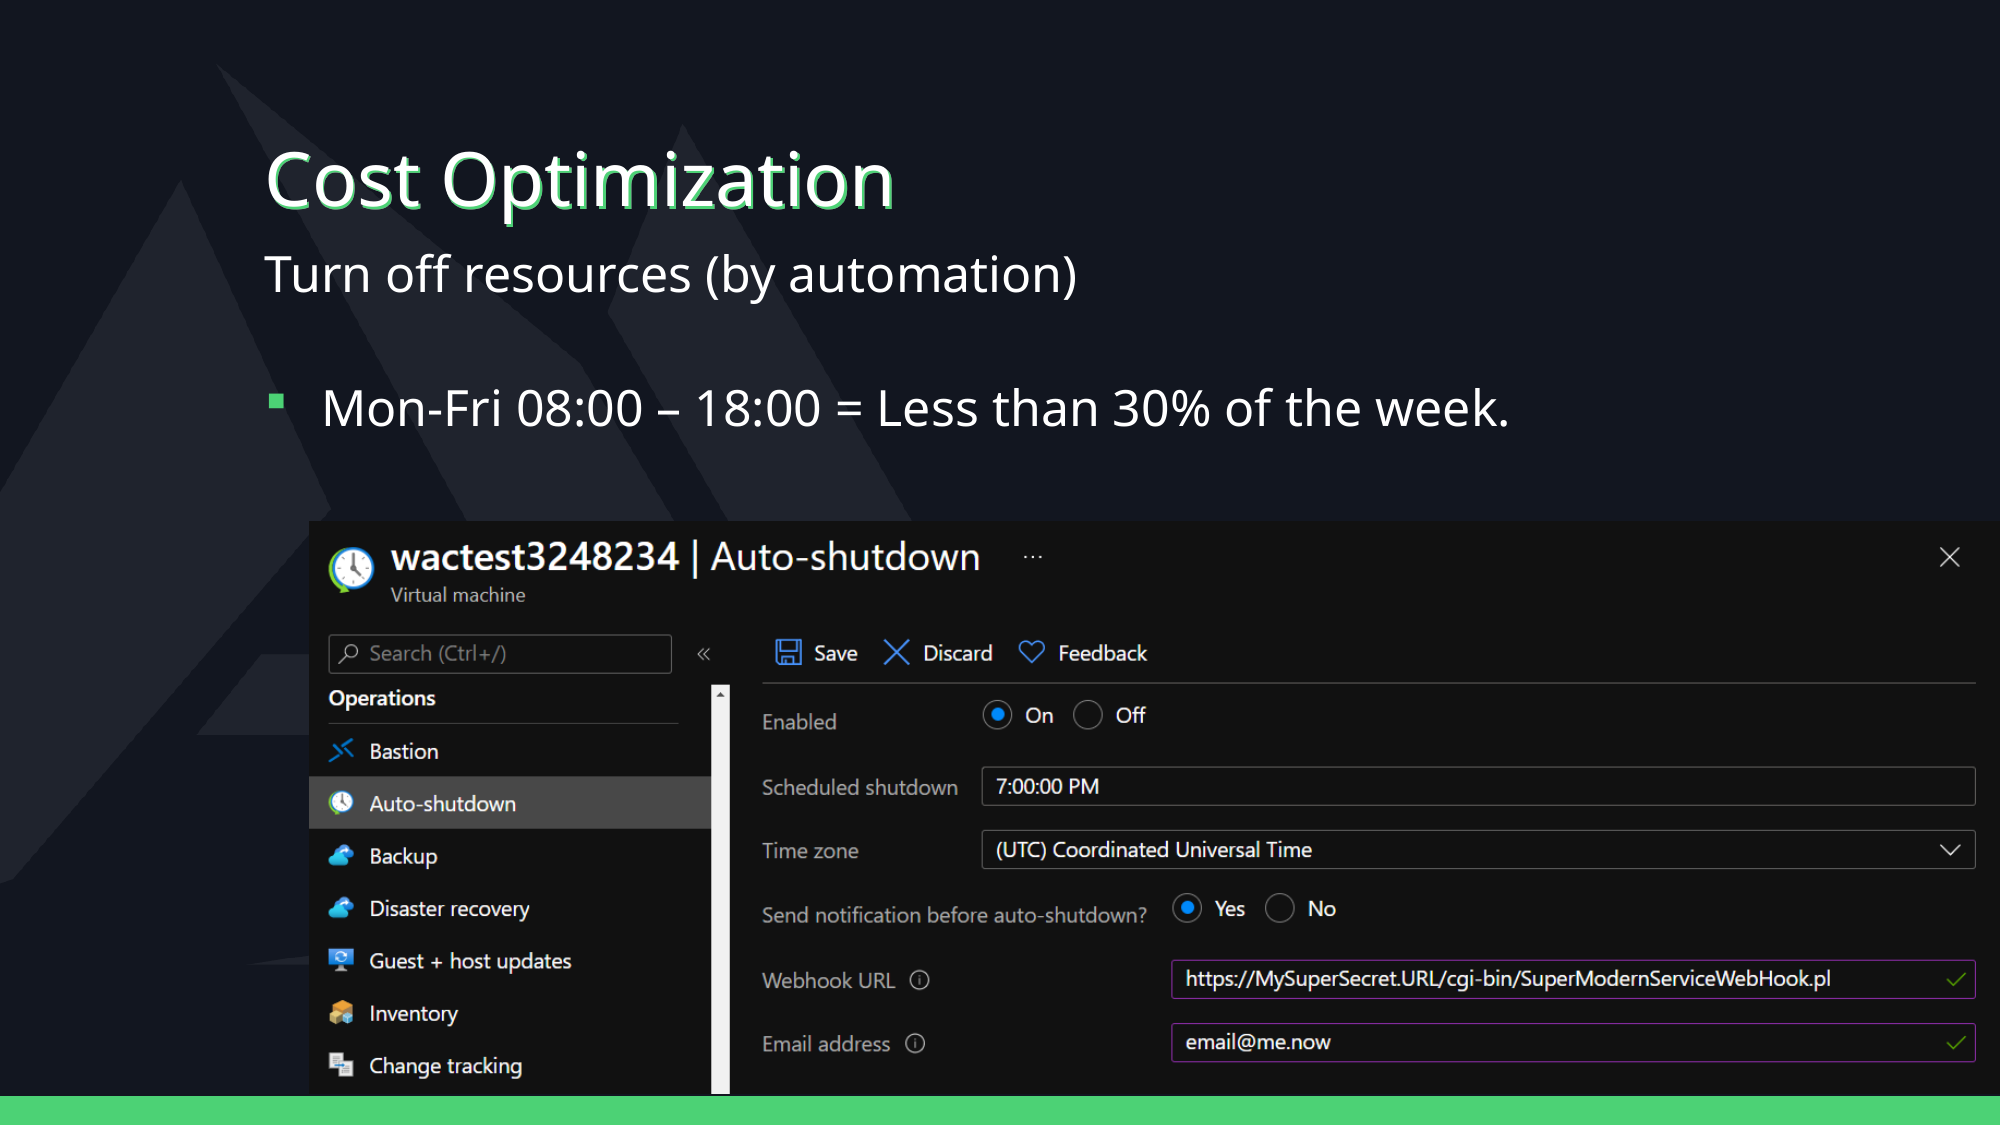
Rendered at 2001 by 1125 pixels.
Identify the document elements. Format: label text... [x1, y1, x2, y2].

picture [309, 521, 2000, 1094]
subtitle Turn off resources (by automation) Mon-Fri 08:00 – 18:00 = Less than 30% of the week. [249, 241, 1750, 902]
title Cost Optimization [249, 134, 1750, 201]
